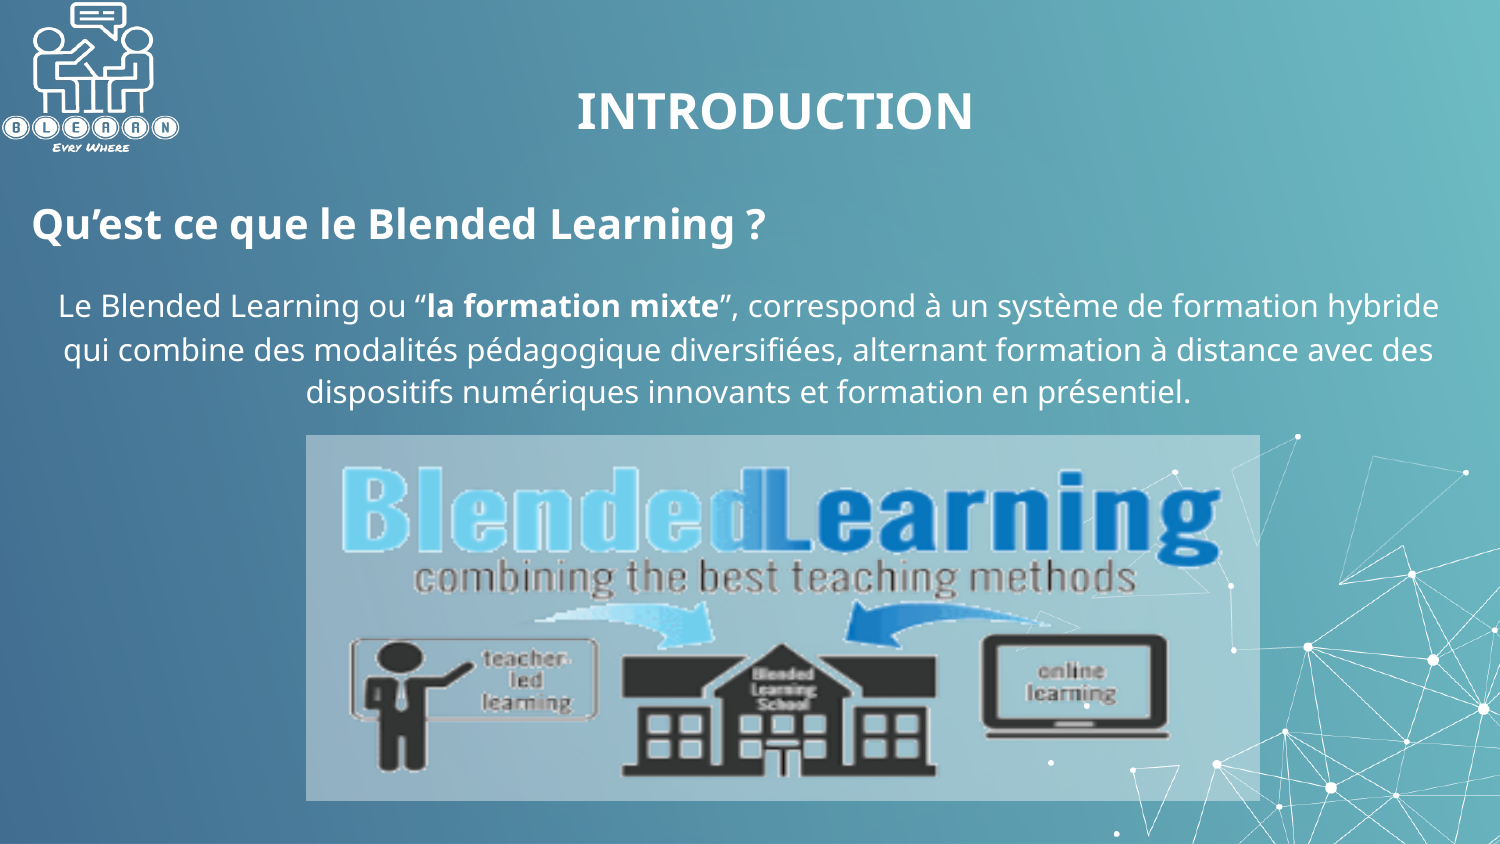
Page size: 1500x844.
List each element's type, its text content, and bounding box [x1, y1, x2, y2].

list Qu’est ce que le Blended Learning ? Le Blended Learning ou “la formation mixte”, correspond à un système de formation hybride qui combine des modalités pédagogique diversifiées, alternant formation à distance avec des dispositifs numériques innovants et formation en présentiel. [16, 175, 1483, 672]
title INTRODUCTION [355, 64, 1211, 221]
picture [0, 0, 1500, 844]
